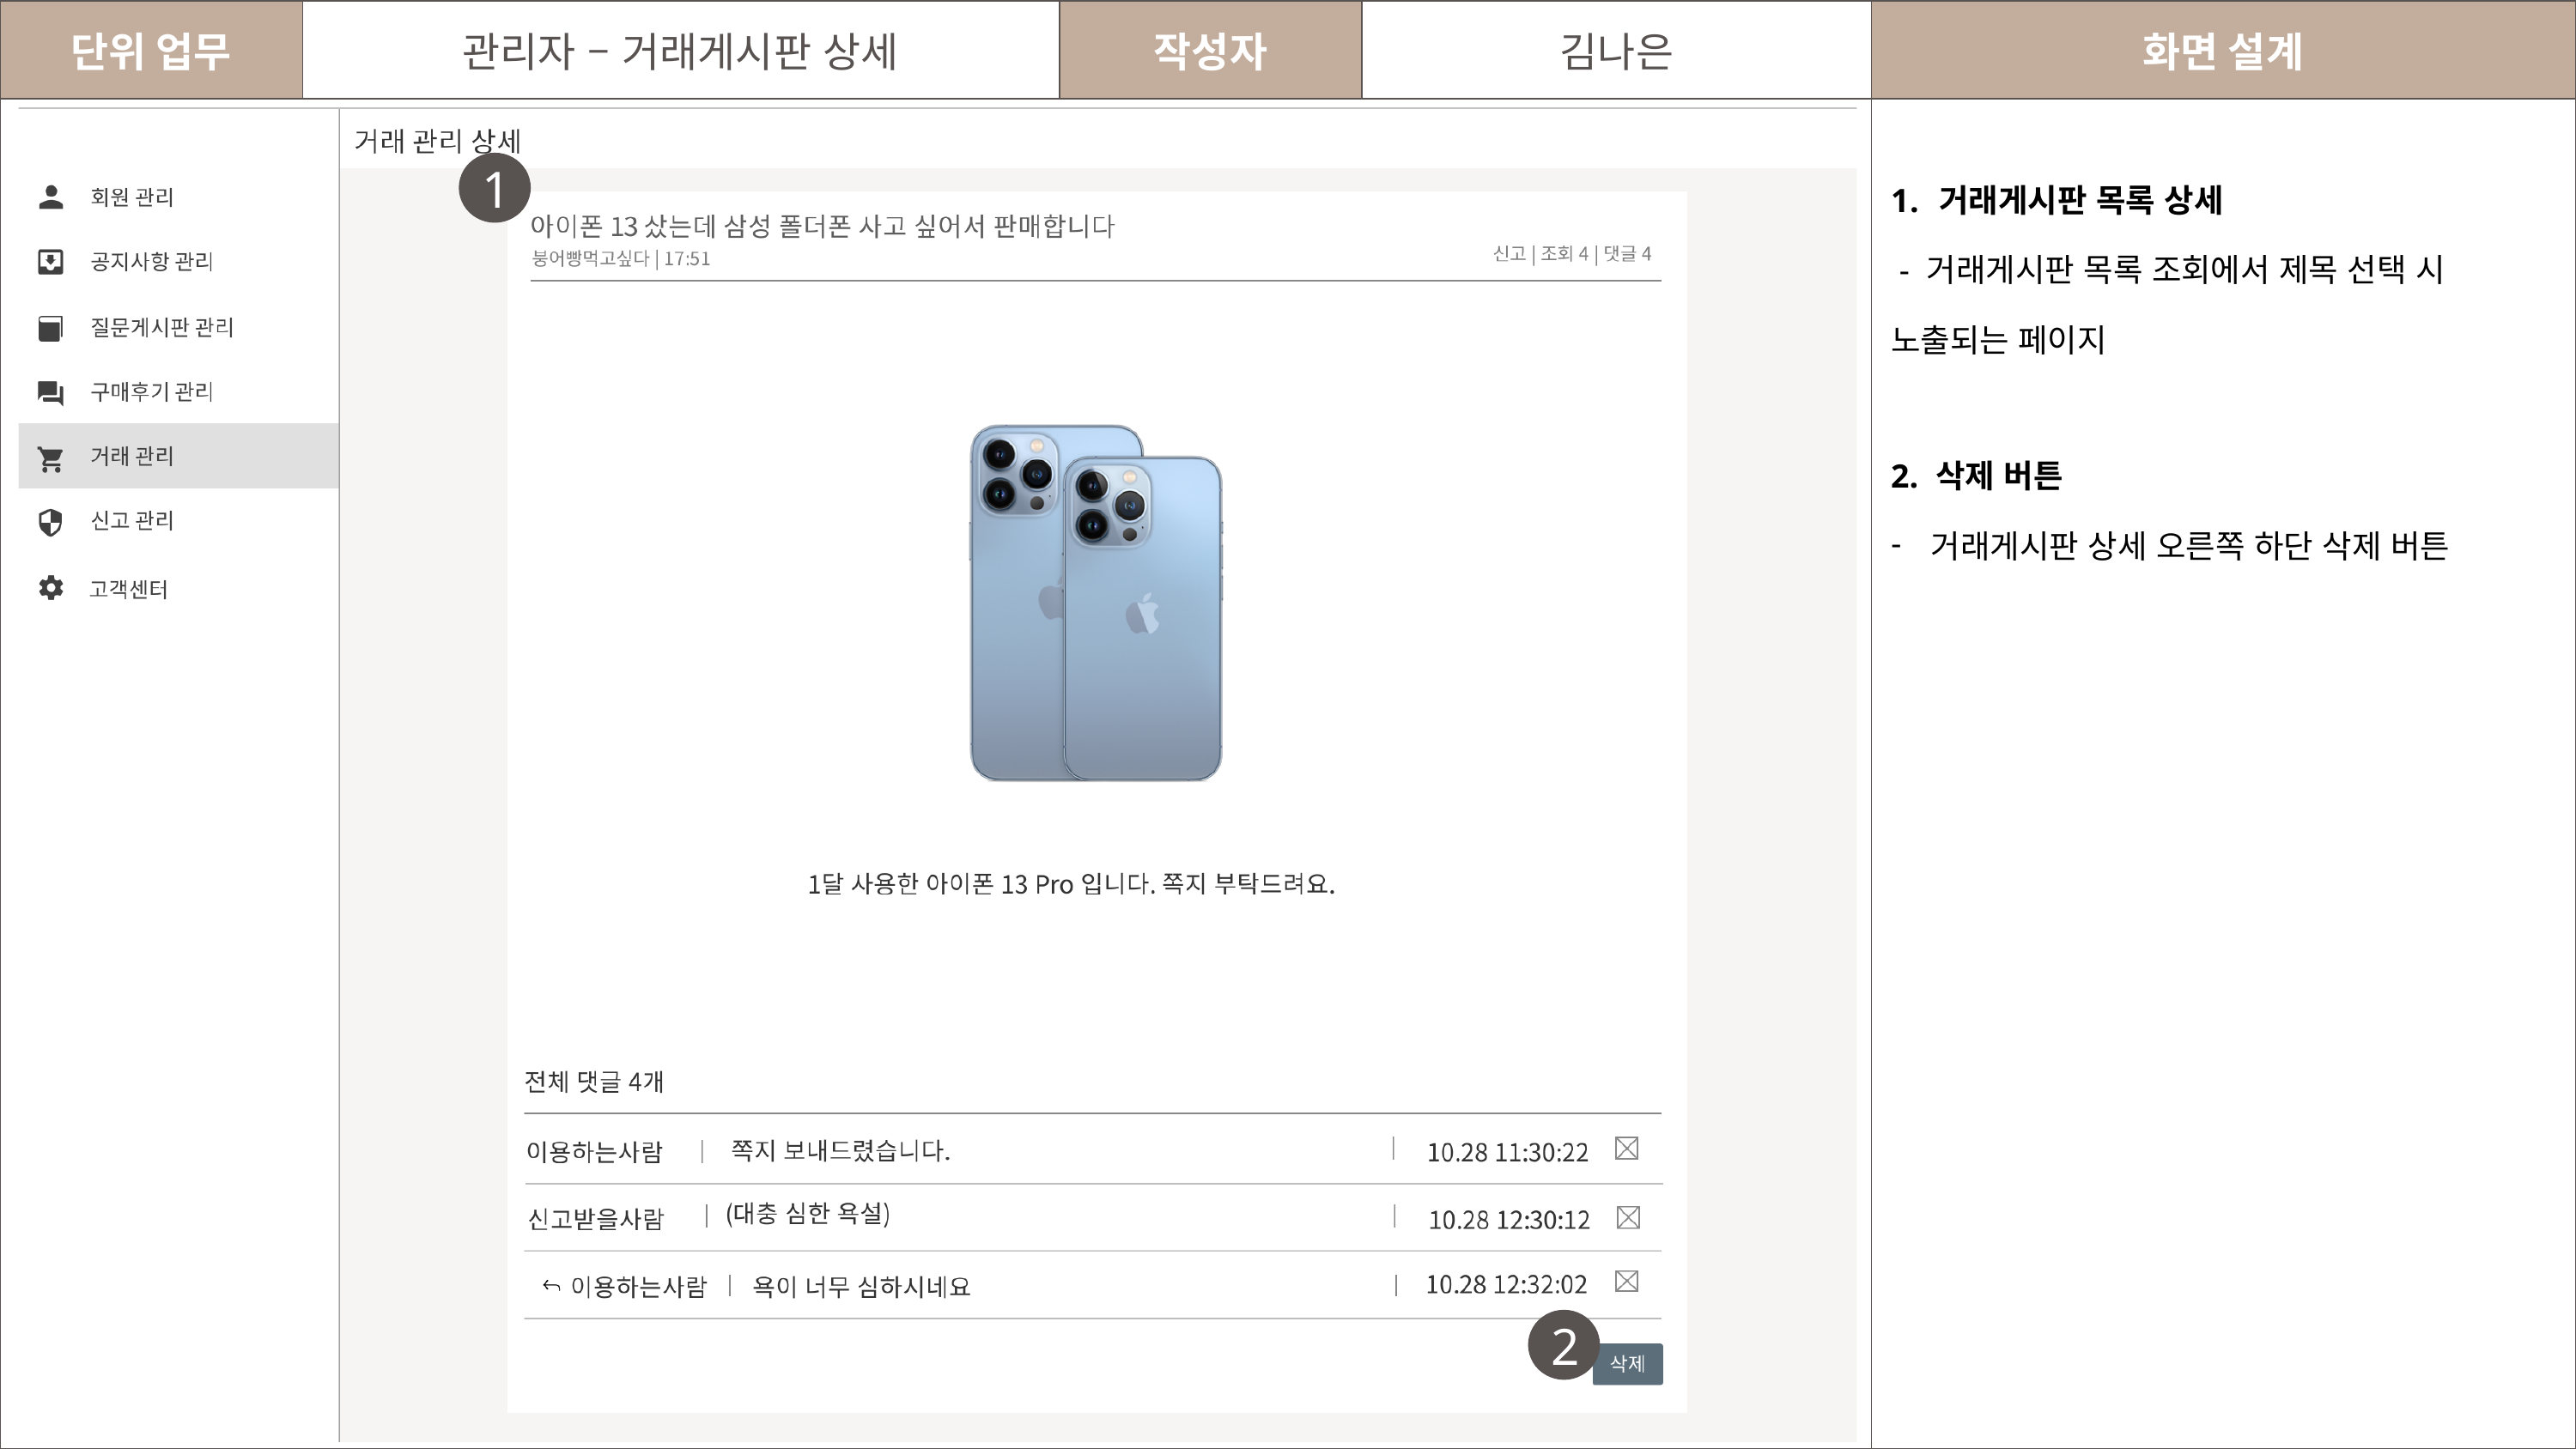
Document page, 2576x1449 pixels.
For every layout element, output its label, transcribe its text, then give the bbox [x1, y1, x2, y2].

table_header 작성자 [1060, 2, 1361, 98]
table_header 화면 설계 [1872, 2, 2575, 98]
table_header 단위 업무 [1, 2, 302, 98]
table_header 김나은 [1363, 2, 1871, 98]
table_header 관리자 – 거래게시판 상세 [303, 2, 1059, 98]
table_cell 거래게시판 목록 상세 - 거래게시판 목록 조회에서 제목 선택 시 노출되는 페이지 2. 삭제 버튼 거래게시판 상세 오른쪽 하단 삭제 버튼 [1872, 100, 2575, 1448]
table_cell [1, 100, 1871, 1448]
picture [18, 103, 1857, 1442]
